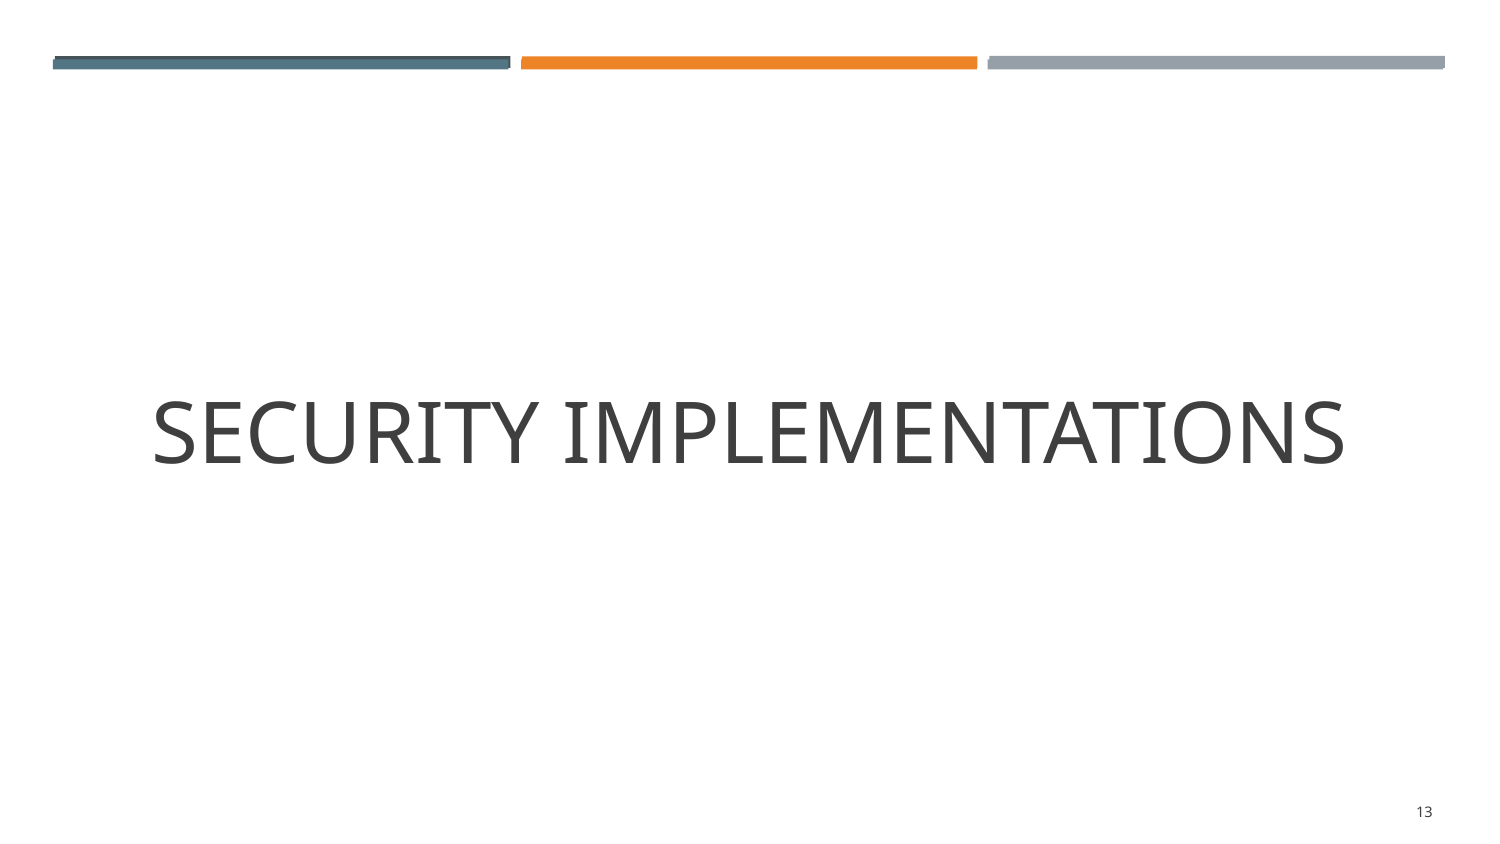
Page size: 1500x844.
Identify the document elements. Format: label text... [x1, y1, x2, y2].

title SECURITY IMPLEMENTATIONS [56, 357, 1444, 487]
slide_number ‹#› [1314, 790, 1444, 836]
